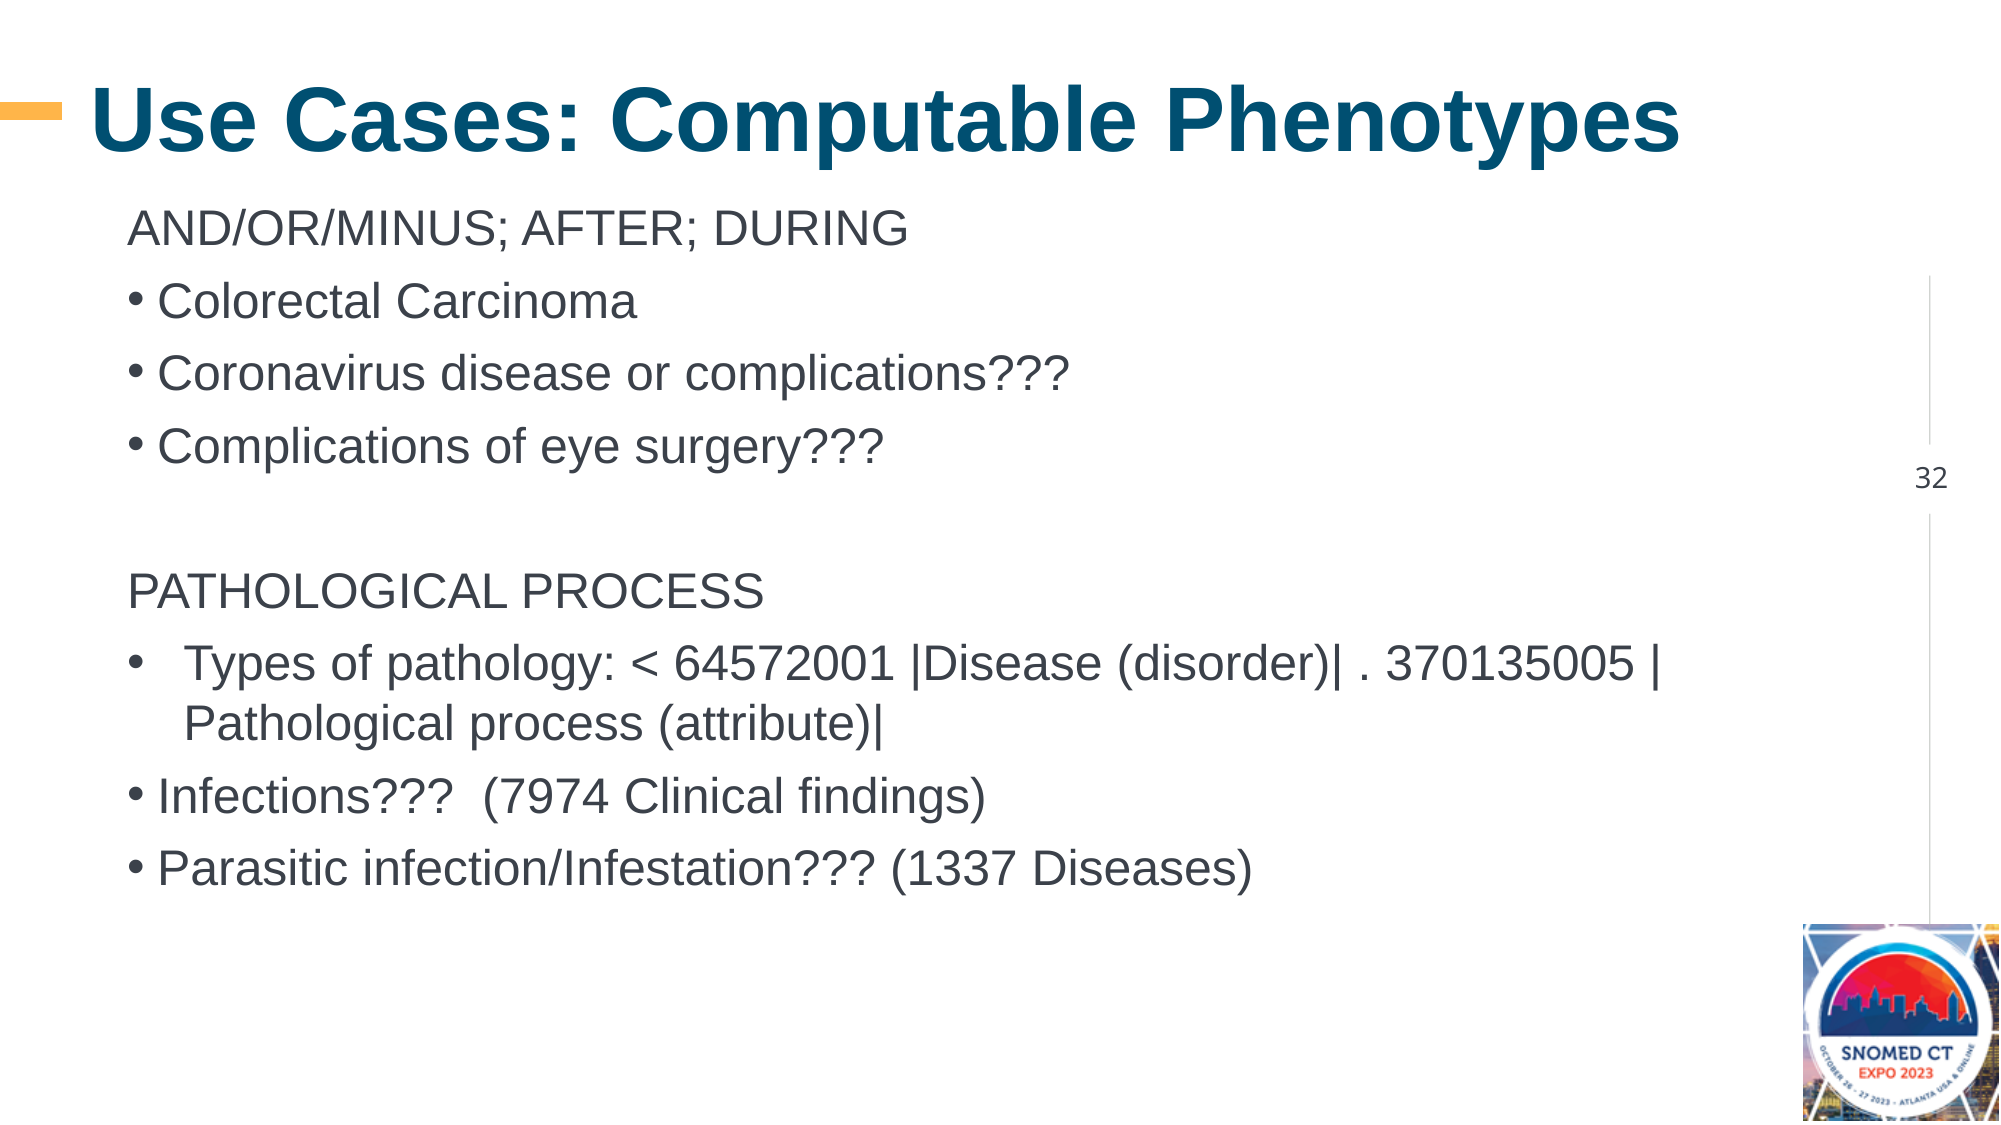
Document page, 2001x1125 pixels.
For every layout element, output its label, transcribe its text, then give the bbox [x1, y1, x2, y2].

subtitle AND/OR/MINUS; AFTER; DURING Colorectal Carcinoma Coronavirus disease or complications??? Complications of eye surgery??? PATHOLOGICAL PROCESS Types of pathology: < 64572001 |Disease (disorder)| . 370135005 |Pathological process (attribute)| Infections??? (7974 Clinical findings) Parasitic infection/Infestation??? (1337 Diseases) [112, 188, 1888, 937]
title Use Cases: Computable Phenotypes [75, 60, 1850, 172]
picture [1803, 924, 2000, 1125]
